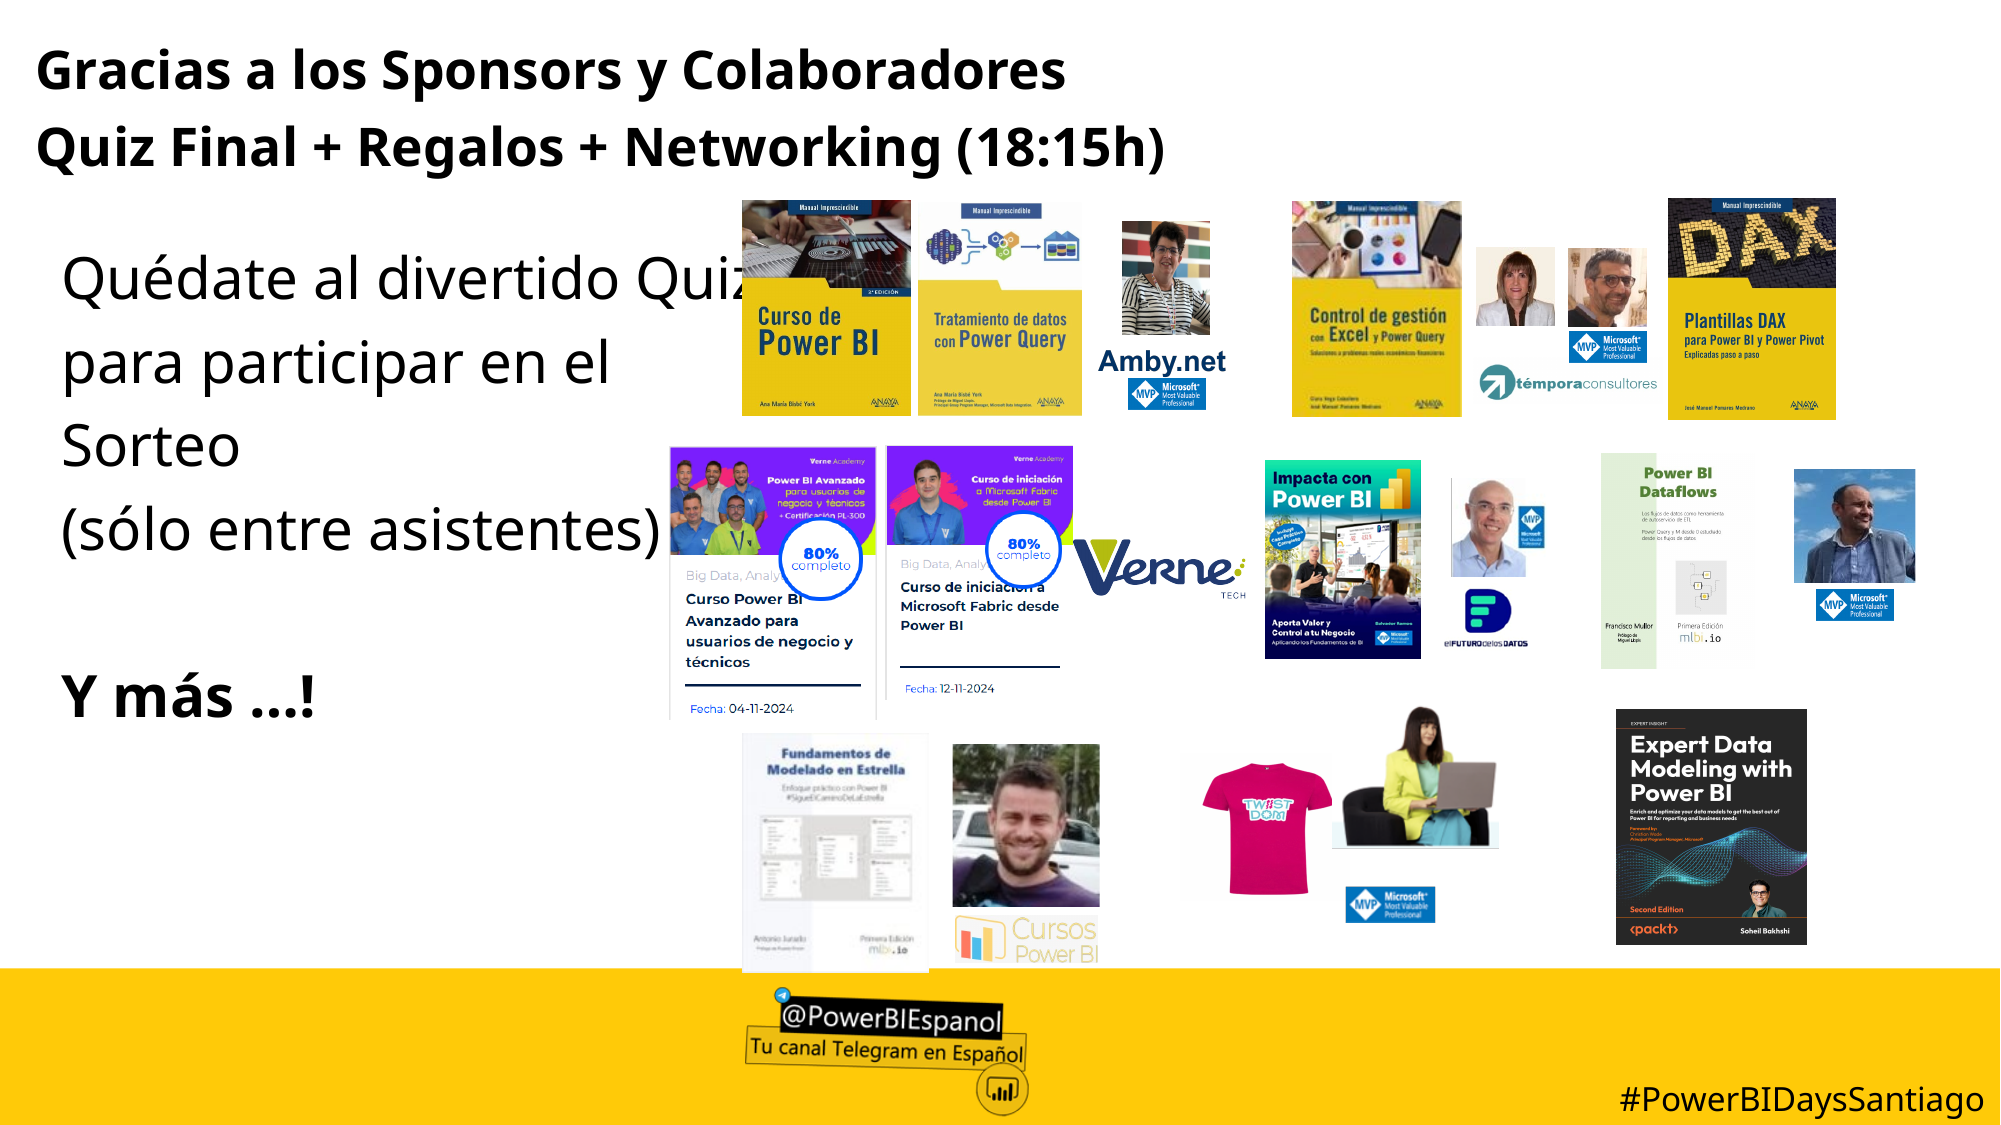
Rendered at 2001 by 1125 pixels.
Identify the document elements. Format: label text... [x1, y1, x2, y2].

text_box Gracias a los Sponsors y Colaboradores Quiz Final + Regalos + Networking (18:15h) [20, 15, 1980, 185]
picture [1180, 700, 1499, 923]
text_box Quédate al divertido Quiz para participar en el Sorteo (sólo entre asistentes) Y más …!​ [46, 241, 1954, 1051]
picture [667, 444, 879, 720]
picture [1601, 453, 1755, 669]
picture [745, 1051, 1030, 1120]
picture [1473, 331, 1663, 404]
picture [1616, 709, 1807, 945]
picture [1291, 200, 1462, 417]
picture [918, 202, 1251, 416]
picture [885, 445, 1549, 701]
picture [952, 744, 1100, 907]
picture [741, 733, 929, 973]
picture [1476, 247, 1555, 327]
picture [1794, 469, 1916, 583]
picture [1816, 589, 1894, 621]
picture [742, 200, 911, 416]
picture [1668, 198, 1836, 420]
picture [955, 915, 1098, 963]
picture [1568, 248, 1648, 327]
